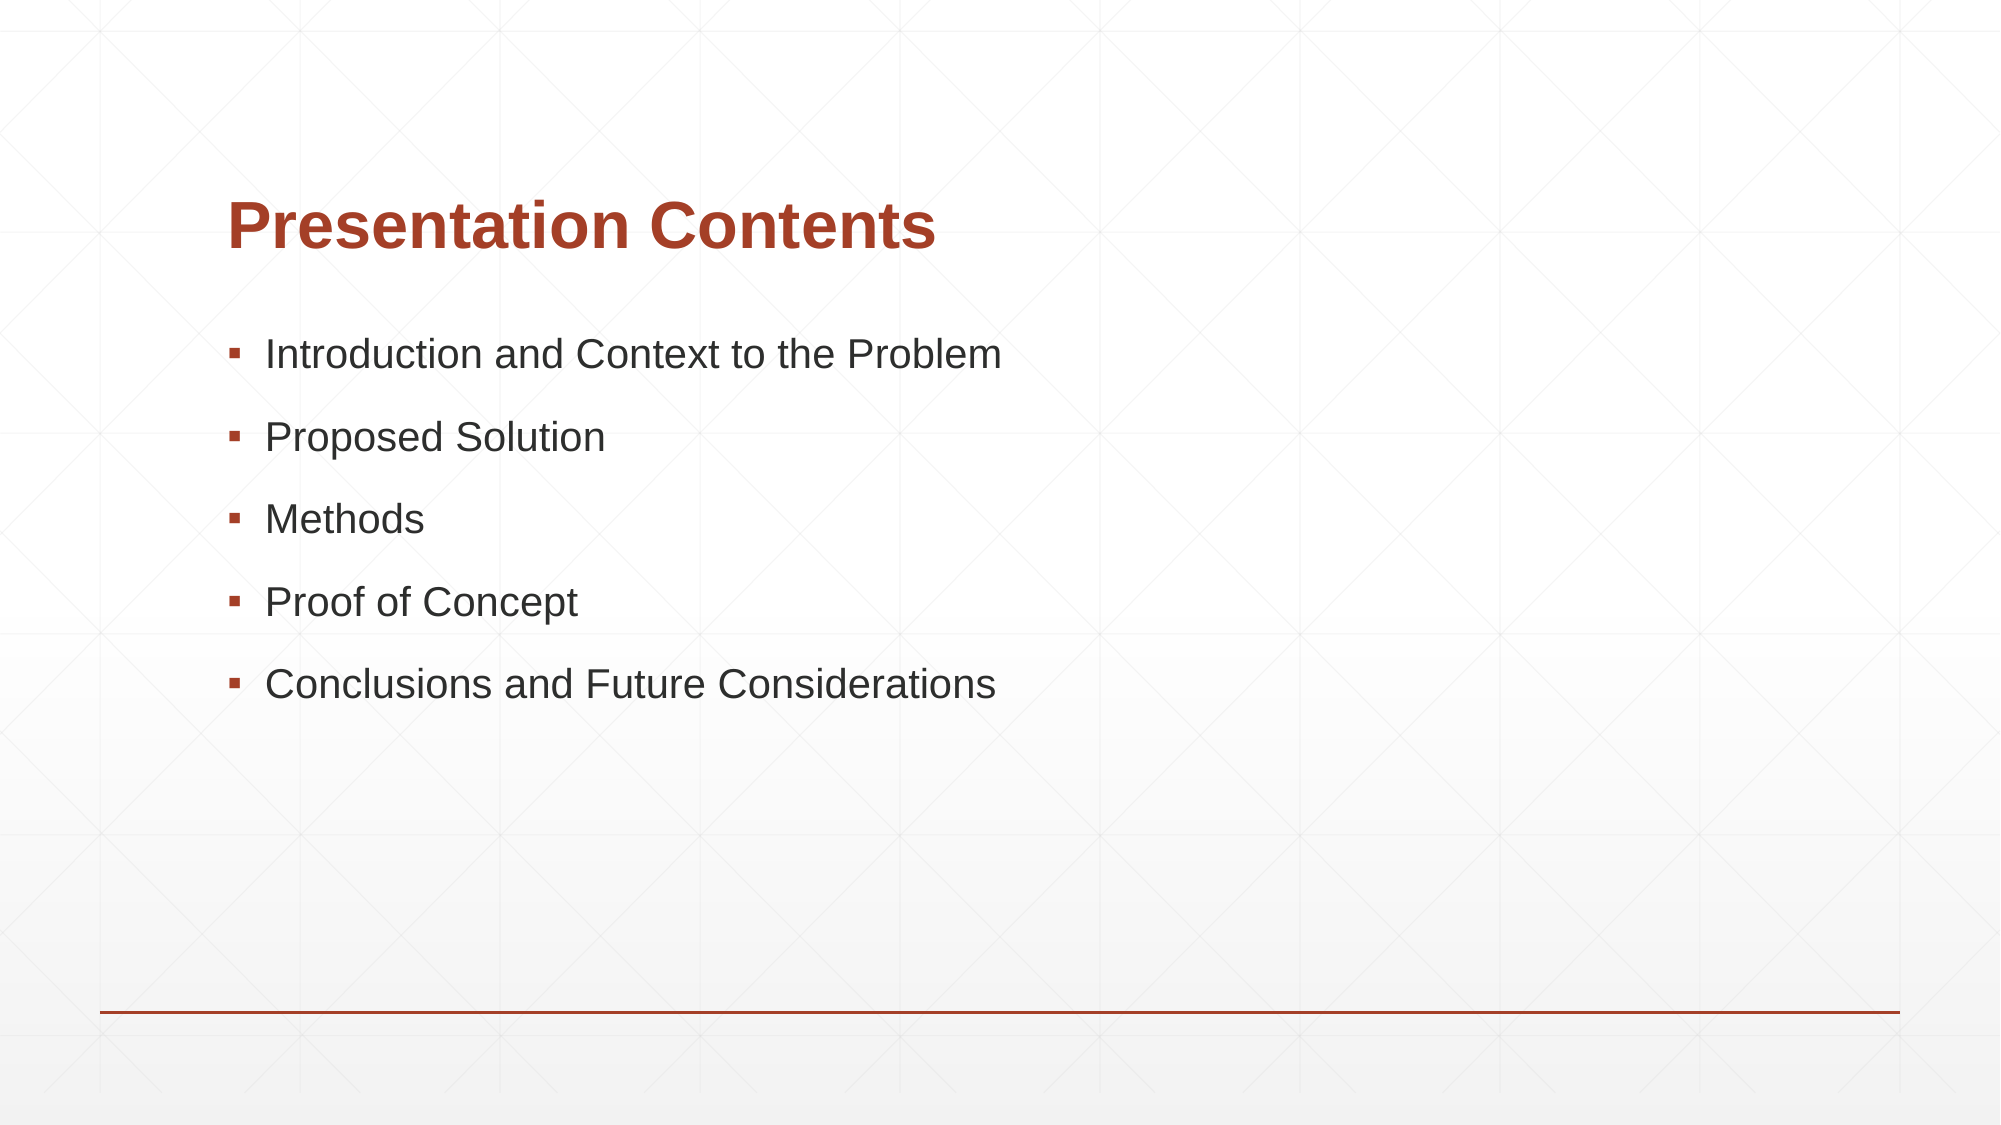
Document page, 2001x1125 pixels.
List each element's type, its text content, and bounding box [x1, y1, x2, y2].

list Introduction and Context to the Problem Proposed Solution Methods Proof of Concept Conclusions and Future Considerations [212, 324, 1788, 950]
title Presentation Contents [212, 82, 1788, 271]
